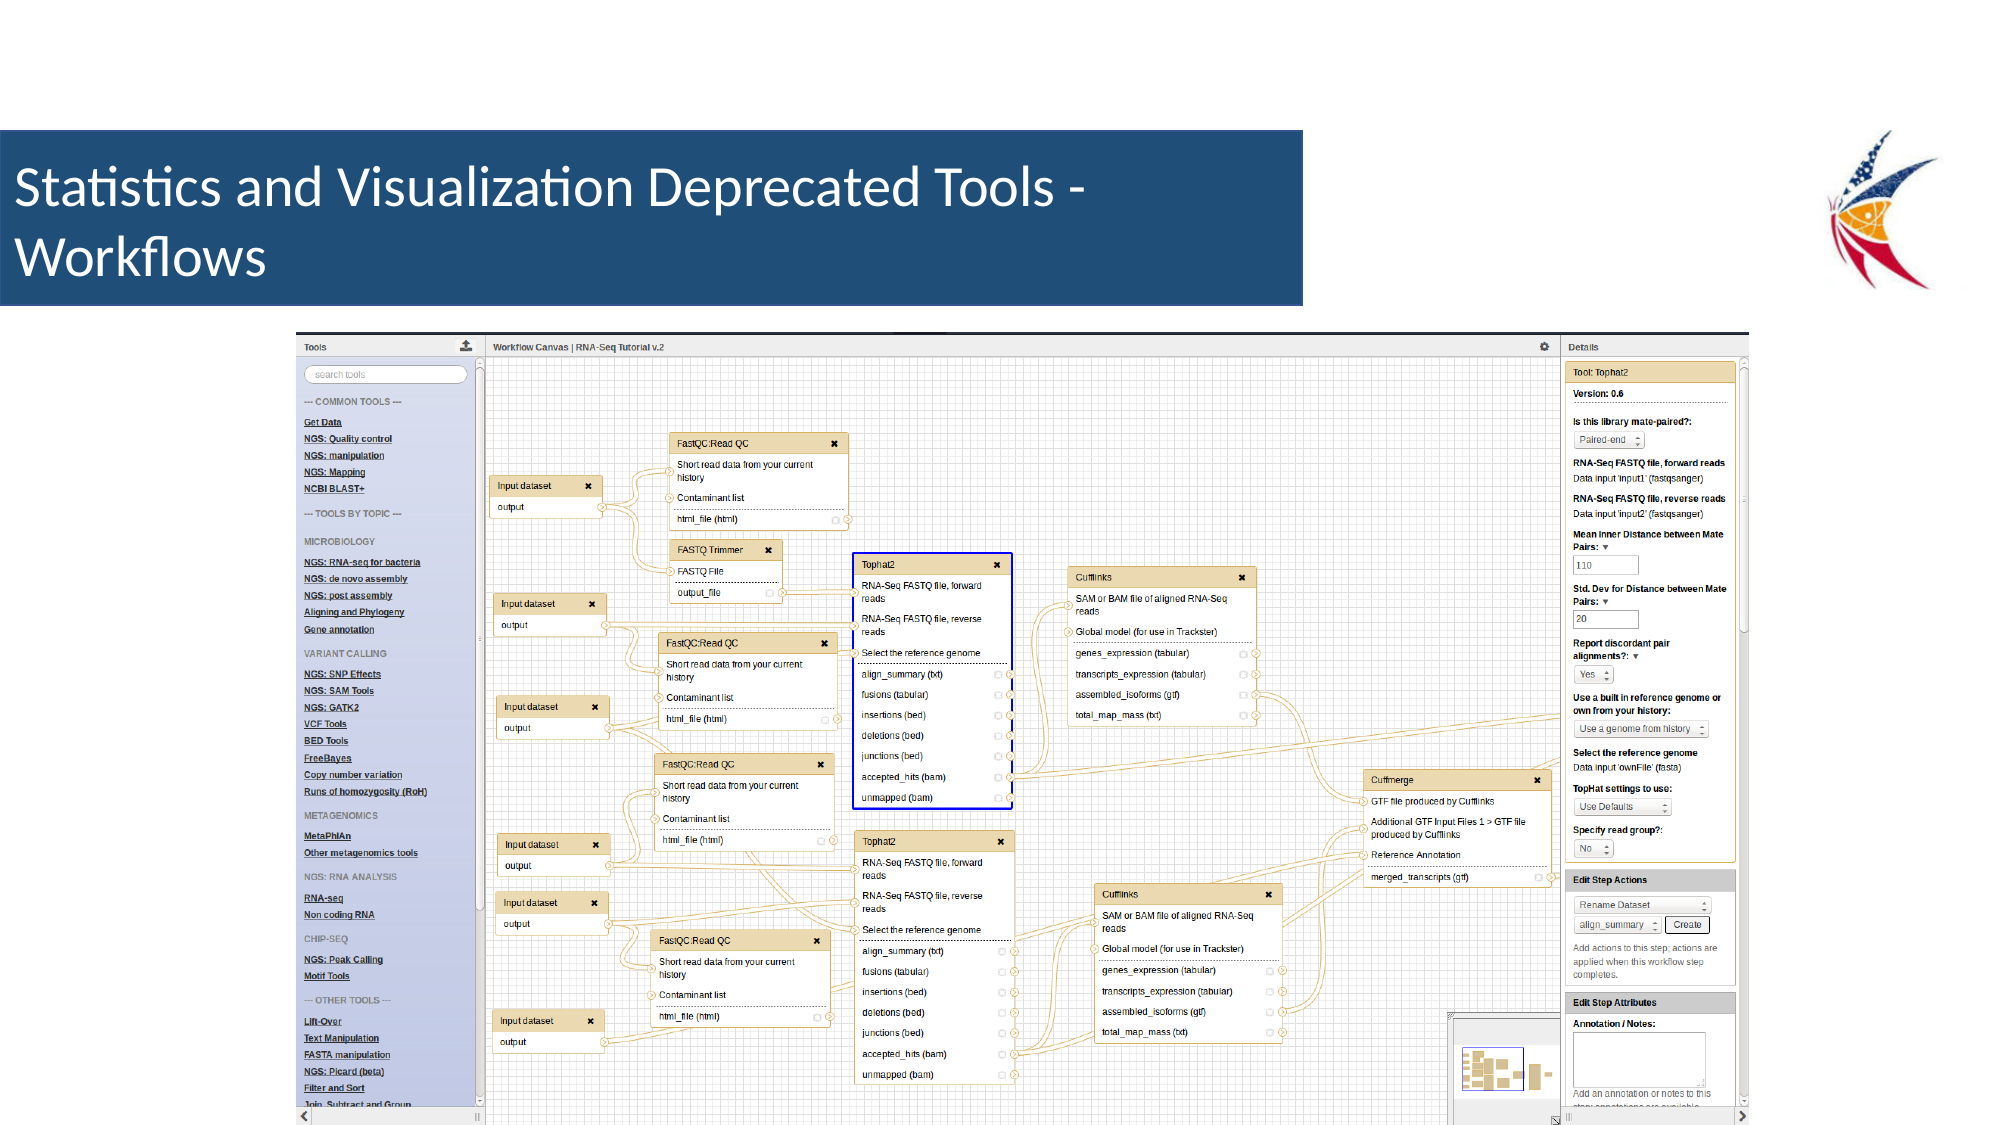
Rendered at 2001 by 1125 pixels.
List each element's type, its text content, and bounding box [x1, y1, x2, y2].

picture [1808, 130, 1967, 290]
picture [296, 332, 1749, 1125]
text_box Statistics and Visualization Deprecated Tools - Workflows [0, 130, 1303, 306]
